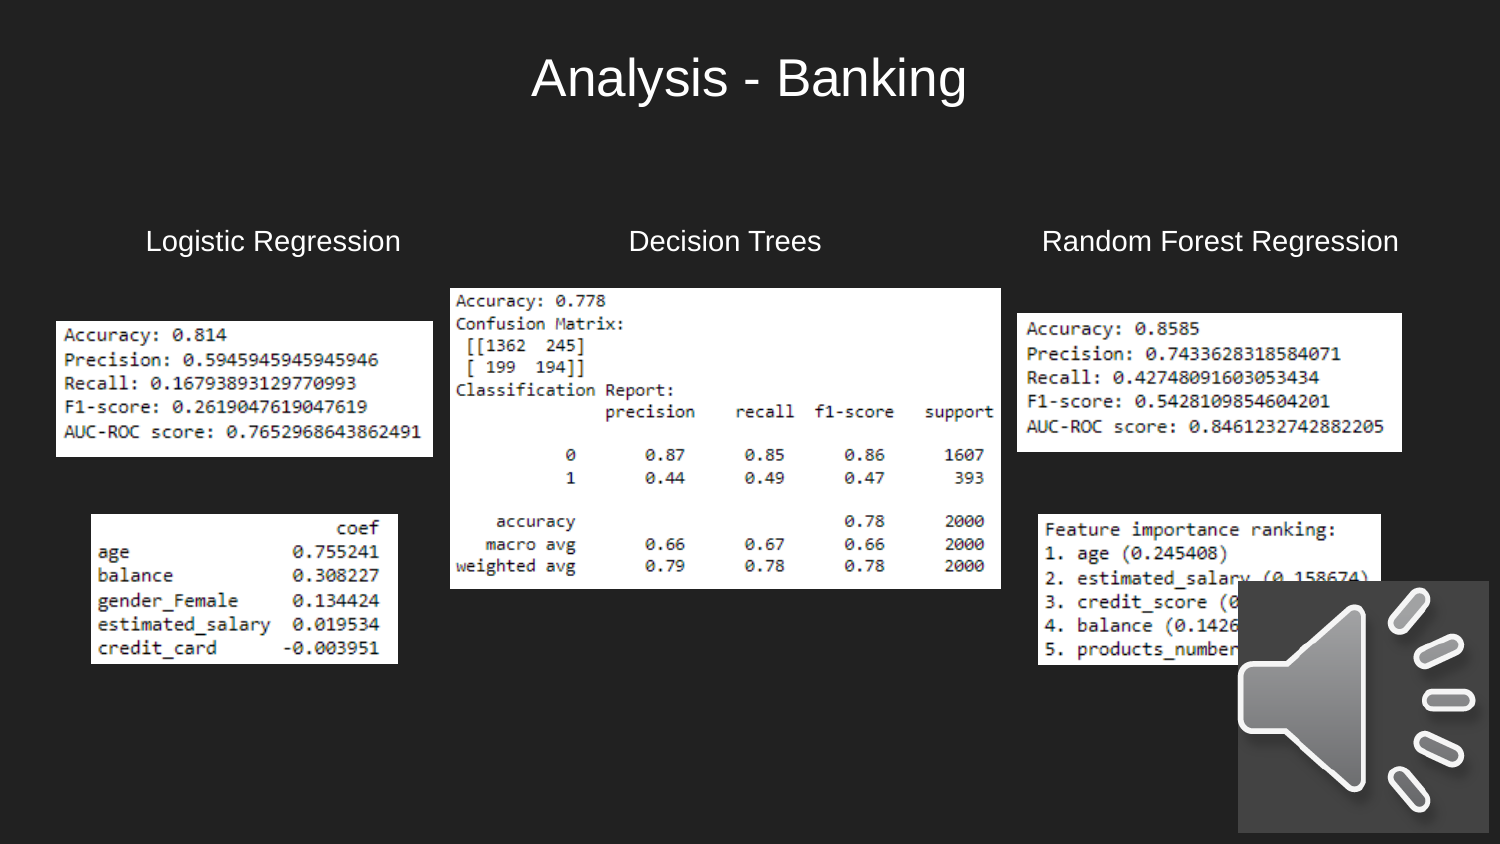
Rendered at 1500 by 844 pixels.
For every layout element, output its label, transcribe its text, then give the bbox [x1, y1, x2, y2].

text_box Logistic Regression [114, 207, 433, 273]
title Analysis - Banking [51, 28, 1449, 123]
picture [449, 288, 1001, 589]
picture [1038, 513, 1490, 834]
picture [91, 514, 398, 664]
picture [56, 320, 434, 458]
picture [1017, 313, 1403, 452]
text_box Decision Trees [565, 207, 885, 273]
text_box Random Forest Regression [1017, 207, 1424, 273]
